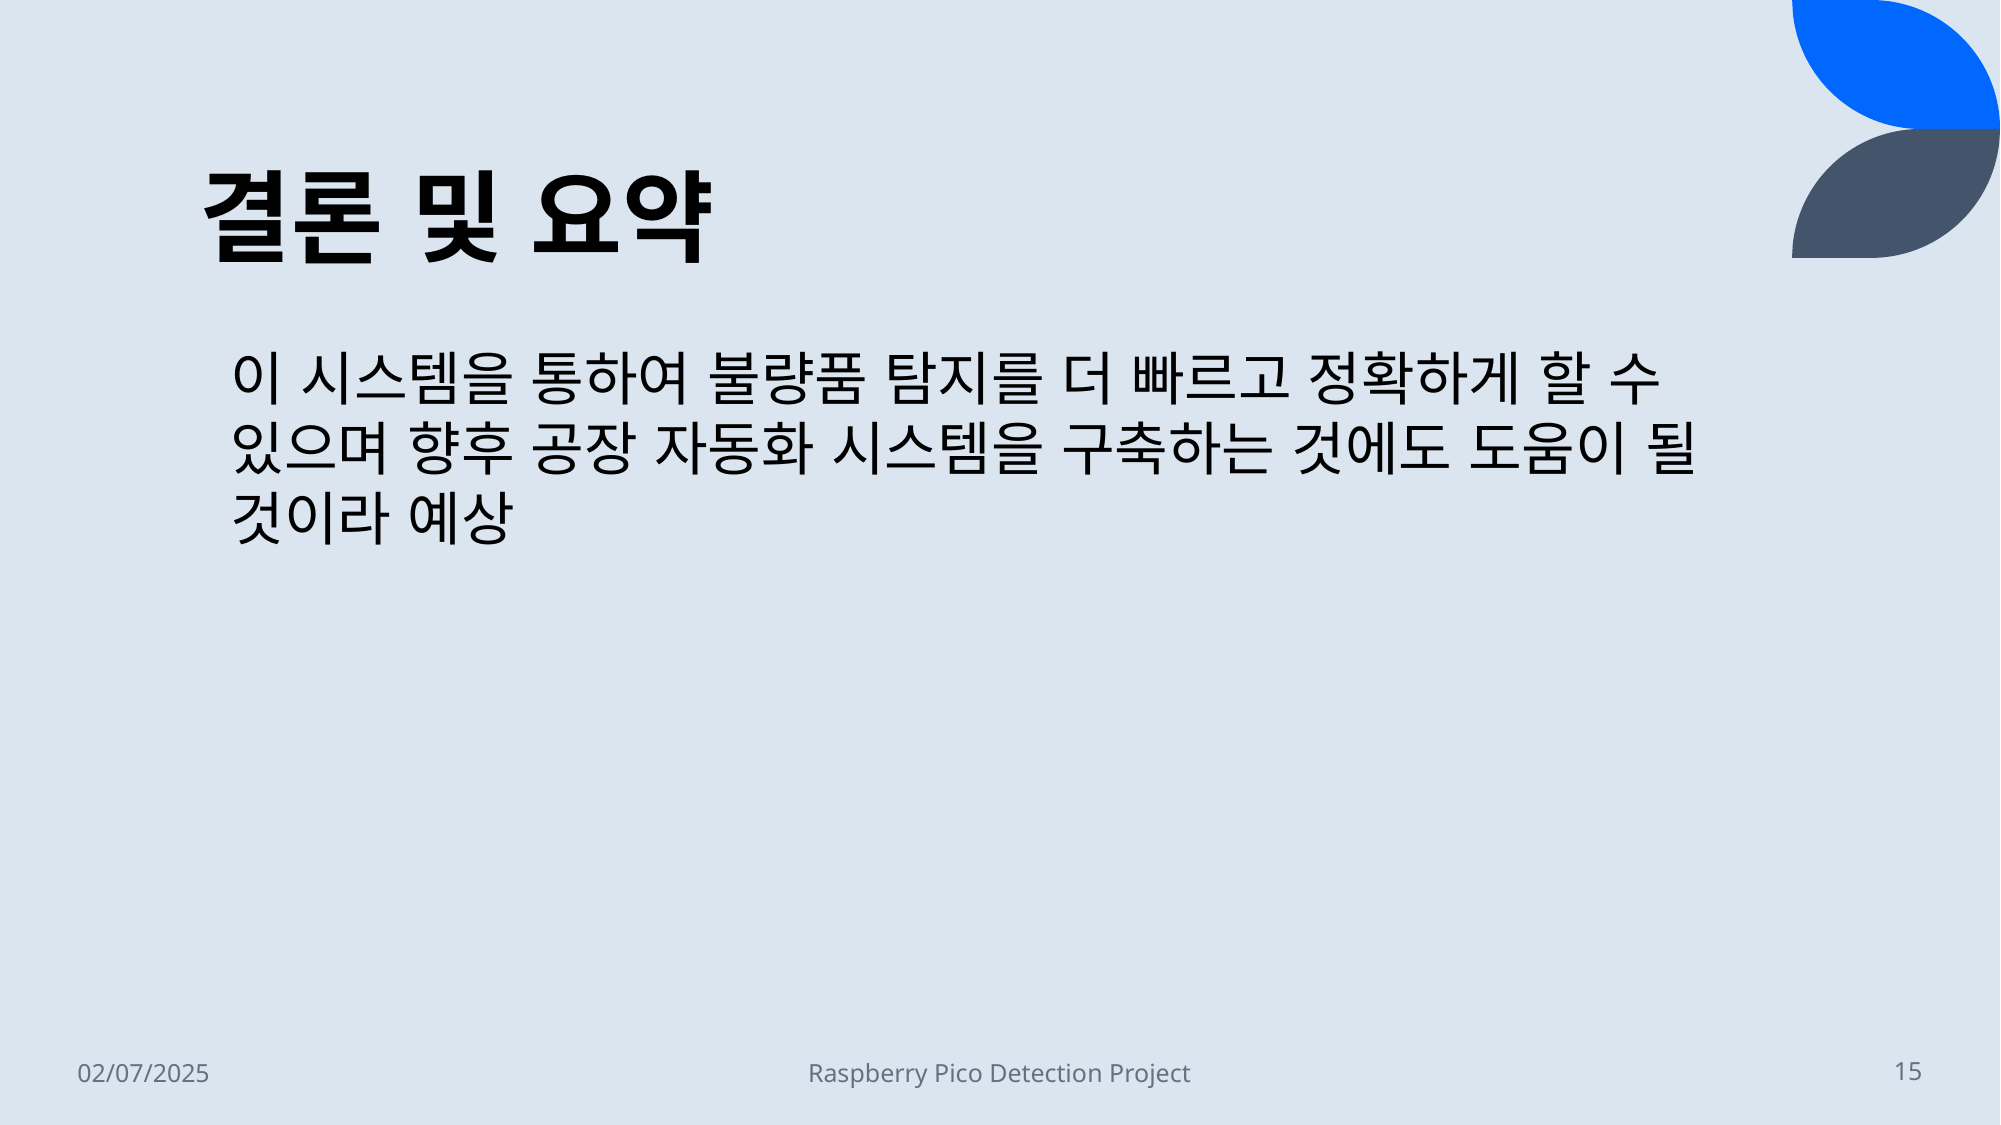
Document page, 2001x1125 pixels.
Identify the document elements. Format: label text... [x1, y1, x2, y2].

footer Raspberry Pico Detection Project [662, 1042, 1338, 1103]
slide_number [62, 1042, 342, 1103]
slide_number ‹#› [1665, 1042, 1938, 1103]
title 결론 및 요약 [184, 66, 1789, 284]
text_box [128, 315, 930, 1007]
text_box 이 시스템을 통하여 불량품 탐지를 더 빠르고 정확하게 할 수 있으며 향후 공장 자동화 시스템을 구축하는 것에도 도움이 될 것이라 예상 [215, 327, 1771, 903]
